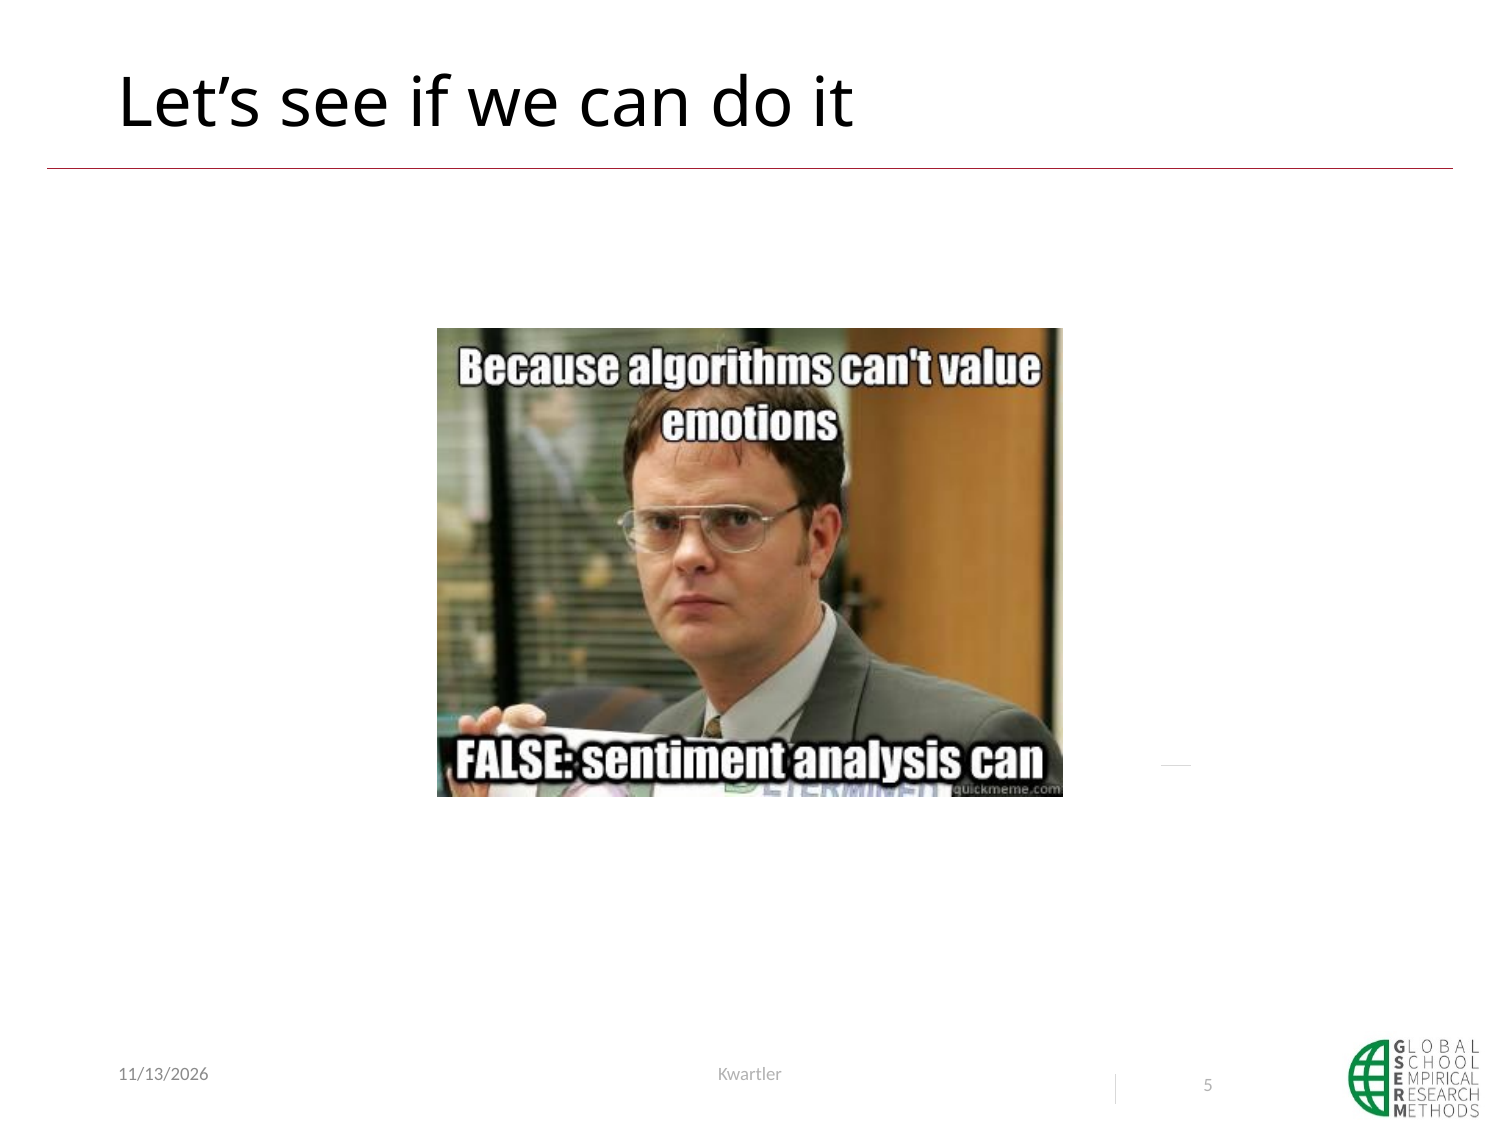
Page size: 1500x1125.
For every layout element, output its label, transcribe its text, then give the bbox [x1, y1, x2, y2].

slide_number 5 [1188, 1042, 1330, 1103]
picture [437, 328, 1063, 797]
footer Kwartler [496, 1042, 1004, 1103]
picture [1342, 1031, 1500, 1120]
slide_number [103, 1042, 441, 1103]
title Let’s see if we can do it [103, 59, 1397, 157]
